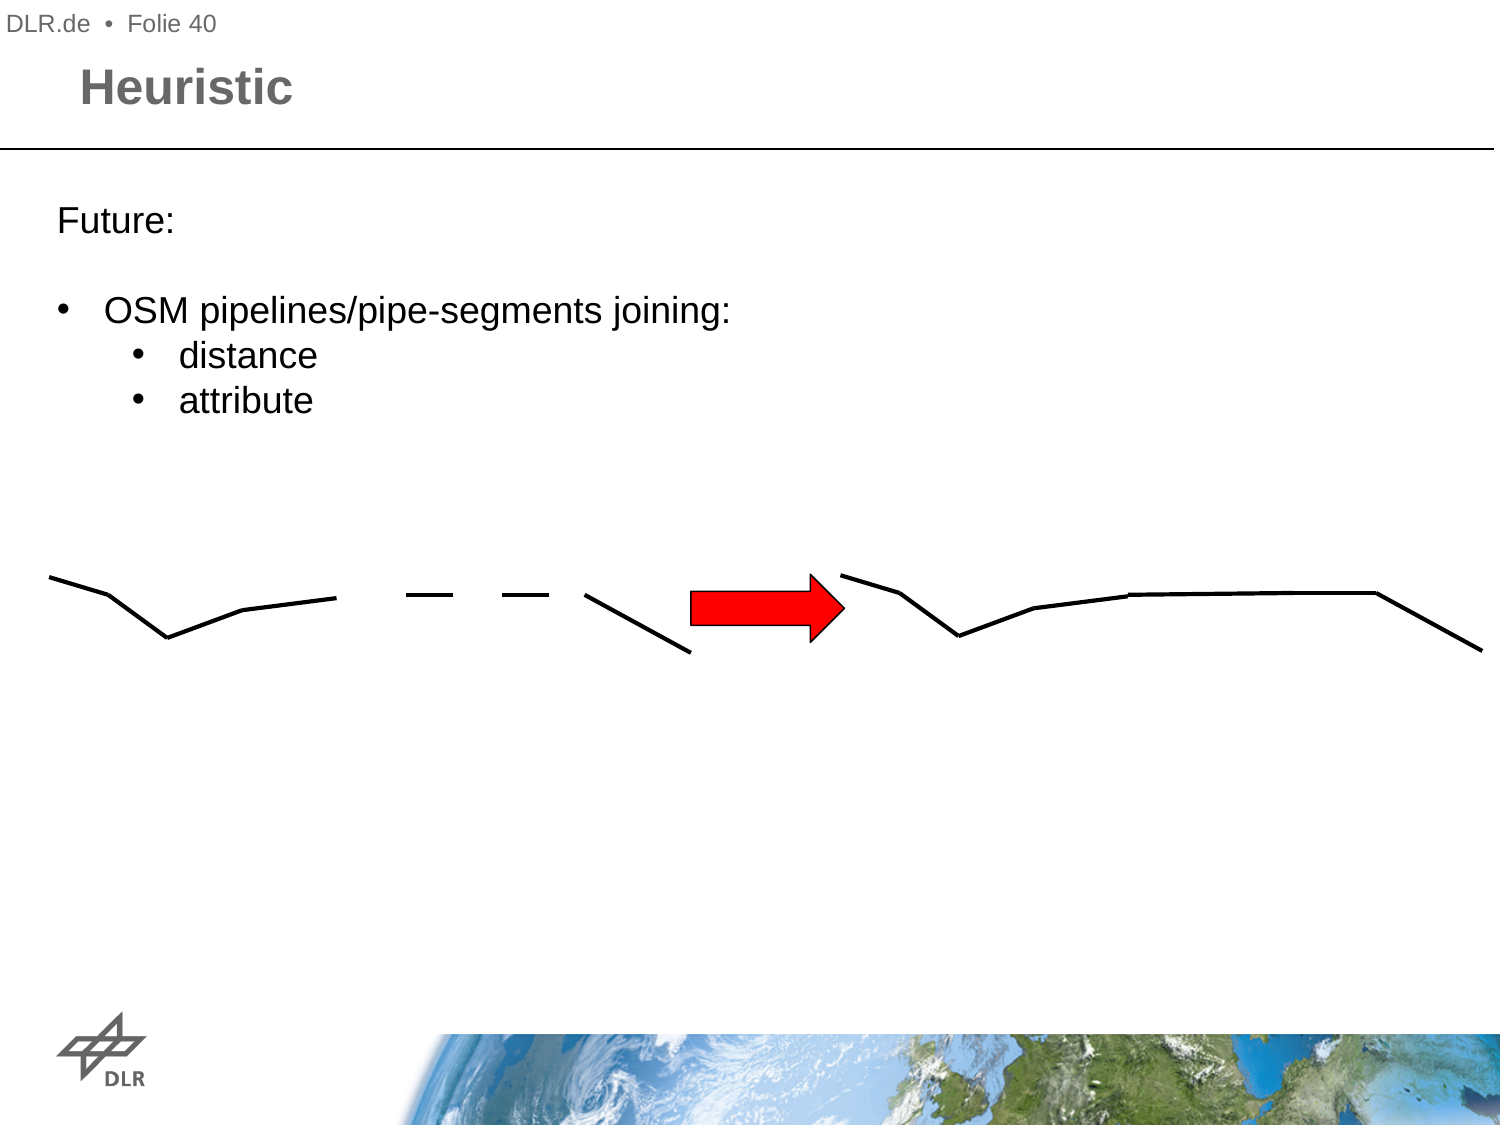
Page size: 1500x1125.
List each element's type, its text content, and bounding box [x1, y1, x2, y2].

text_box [840, 574, 900, 594]
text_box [171, 609, 243, 639]
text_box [1033, 595, 1129, 609]
picture [0, 1007, 1500, 1125]
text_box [1375, 592, 1483, 652]
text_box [899, 592, 959, 637]
text_box Future: OSM pipelines/pipe-segments joining: distance attribute [56, 196, 732, 647]
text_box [107, 594, 168, 639]
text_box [963, 608, 1034, 637]
slide_number DLR.de • Folie 40 [5, 7, 263, 30]
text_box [241, 597, 337, 611]
text_box Heuristic [79, 54, 1421, 138]
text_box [1127, 592, 1293, 596]
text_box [48, 576, 109, 596]
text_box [584, 594, 692, 654]
text_box [688, 572, 847, 645]
